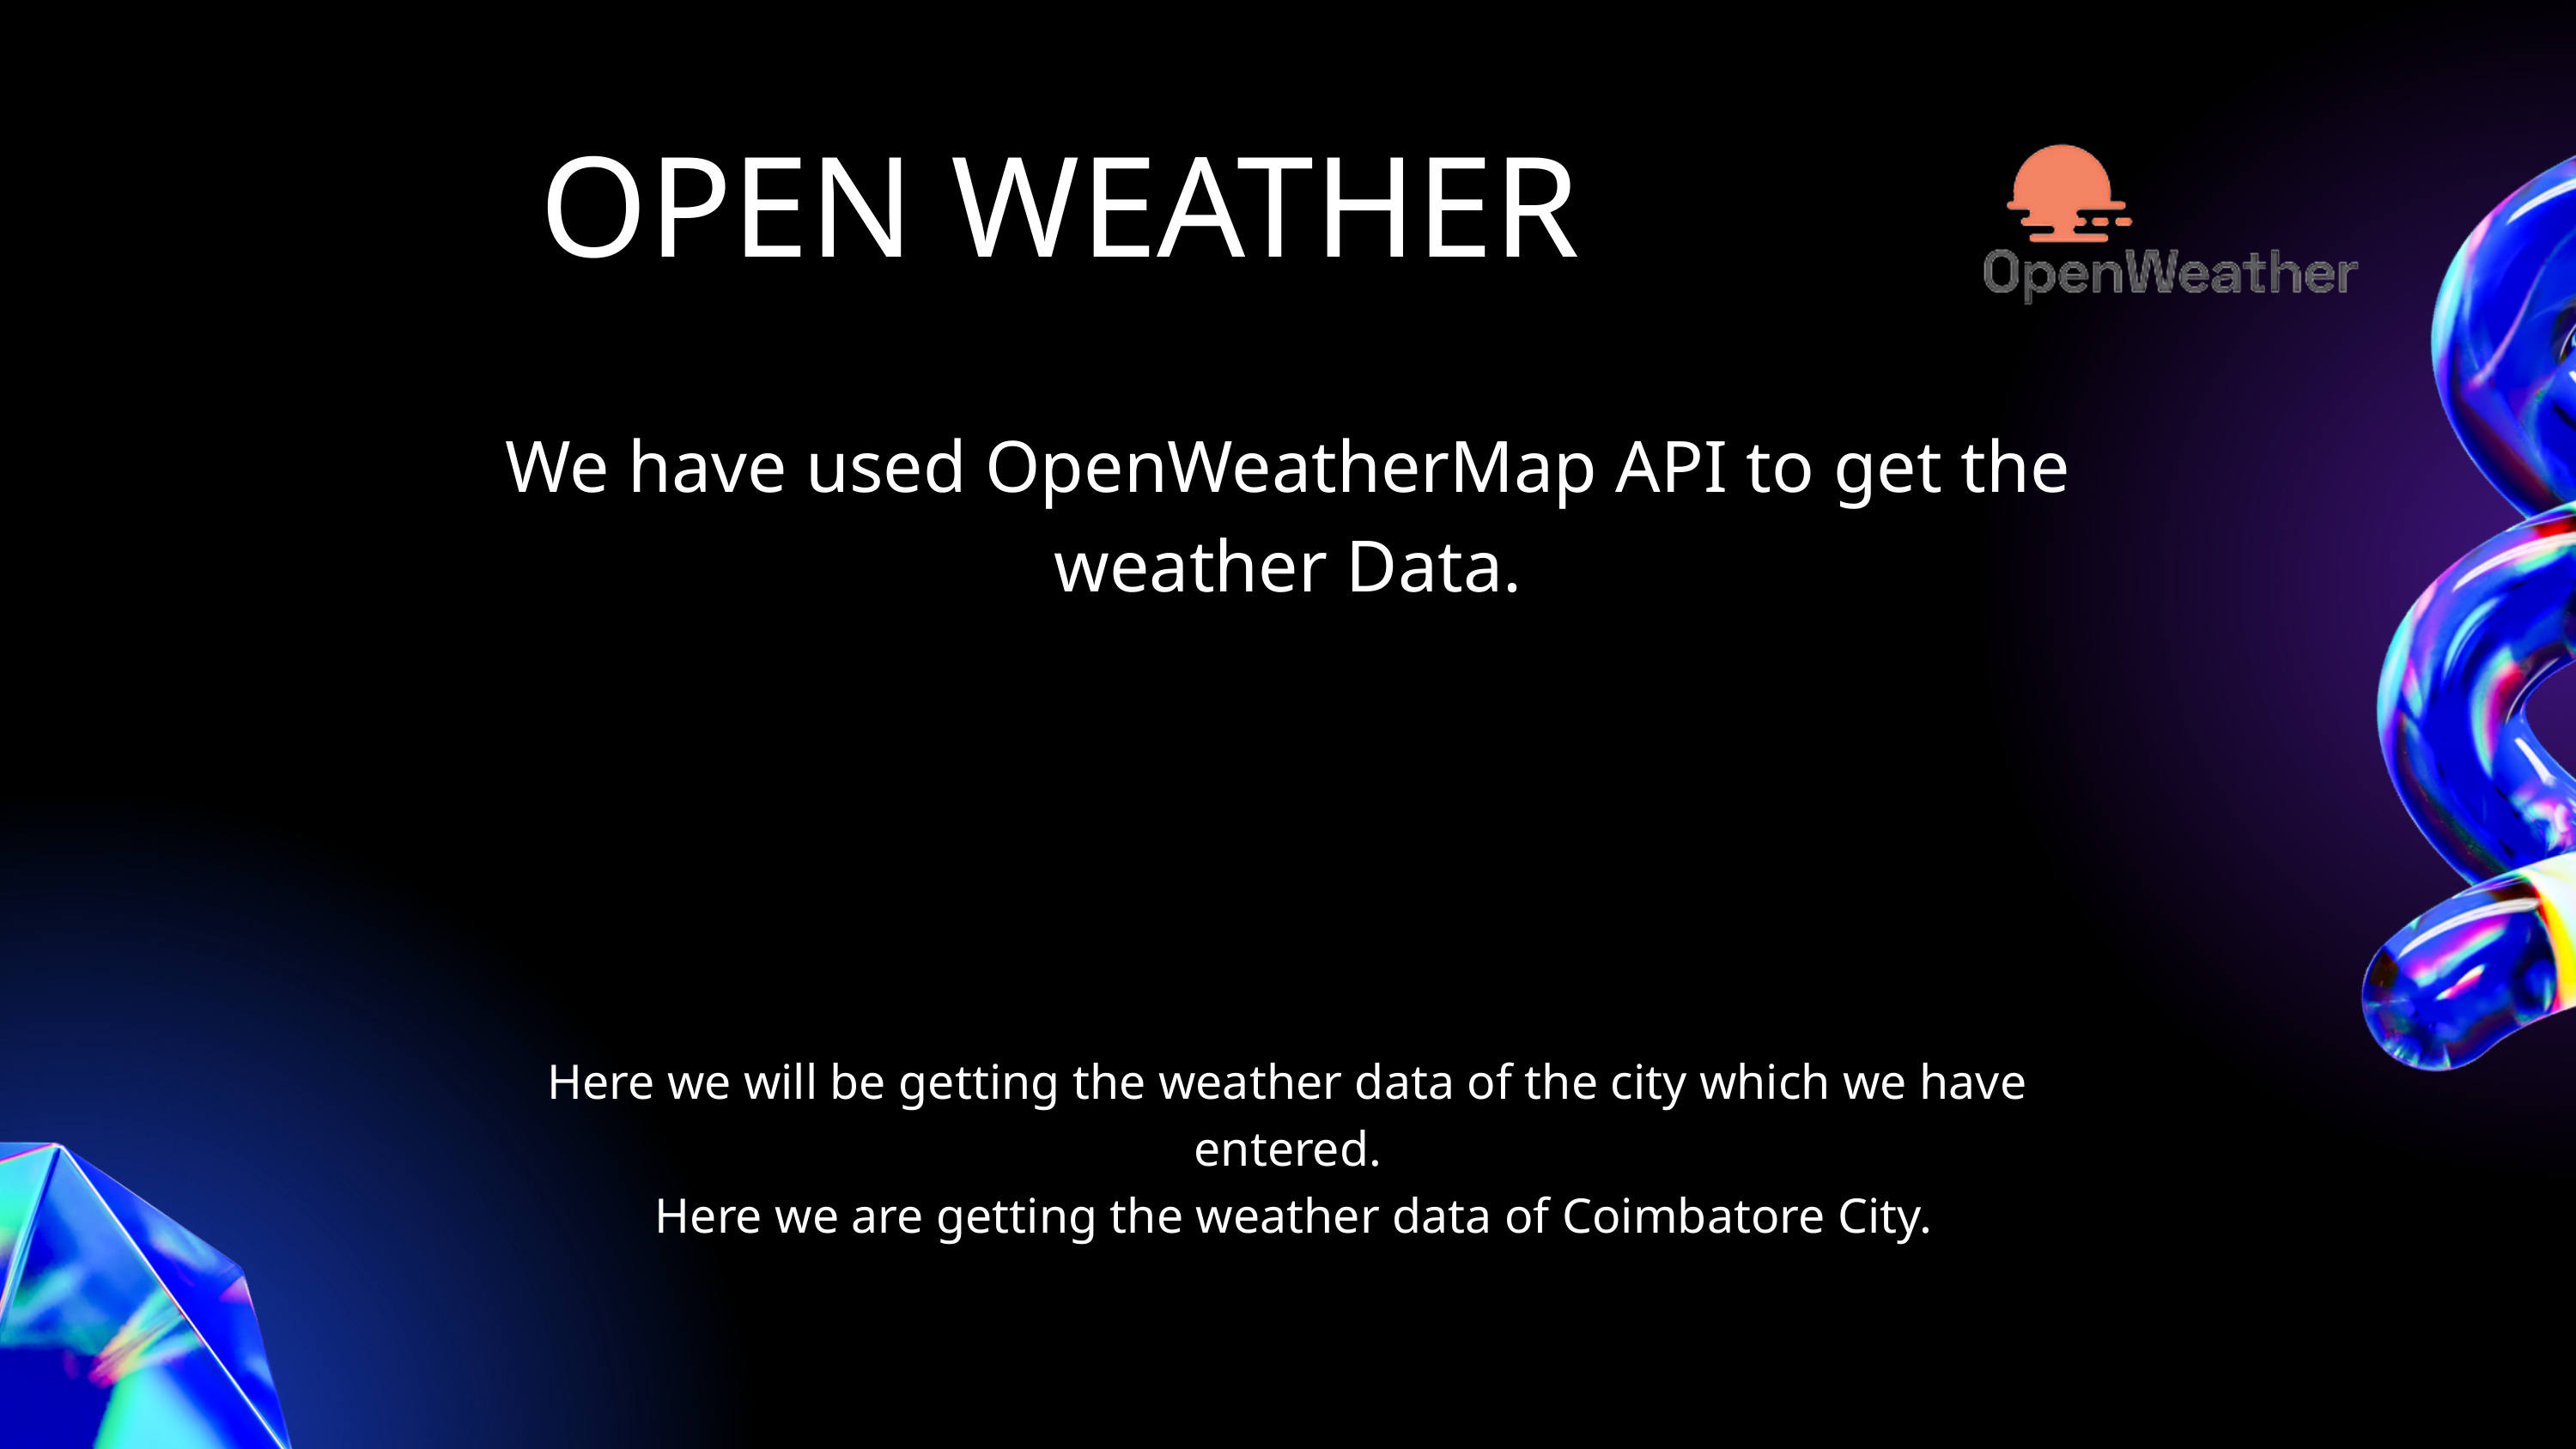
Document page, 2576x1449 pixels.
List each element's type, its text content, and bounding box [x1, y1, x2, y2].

text_box OPEN WEATHER [172, 100, 1905, 286]
text_box We have used OpenWeatherMap API to get the weather Data. [370, 407, 1905, 606]
picture [0, 724, 826, 1449]
picture [1910, 0, 2576, 1247]
text_box Here we will be getting the weather data of the city which we have entered. Here we are getting the weather data of Coimbatore City. [830, 1042, 1905, 1243]
